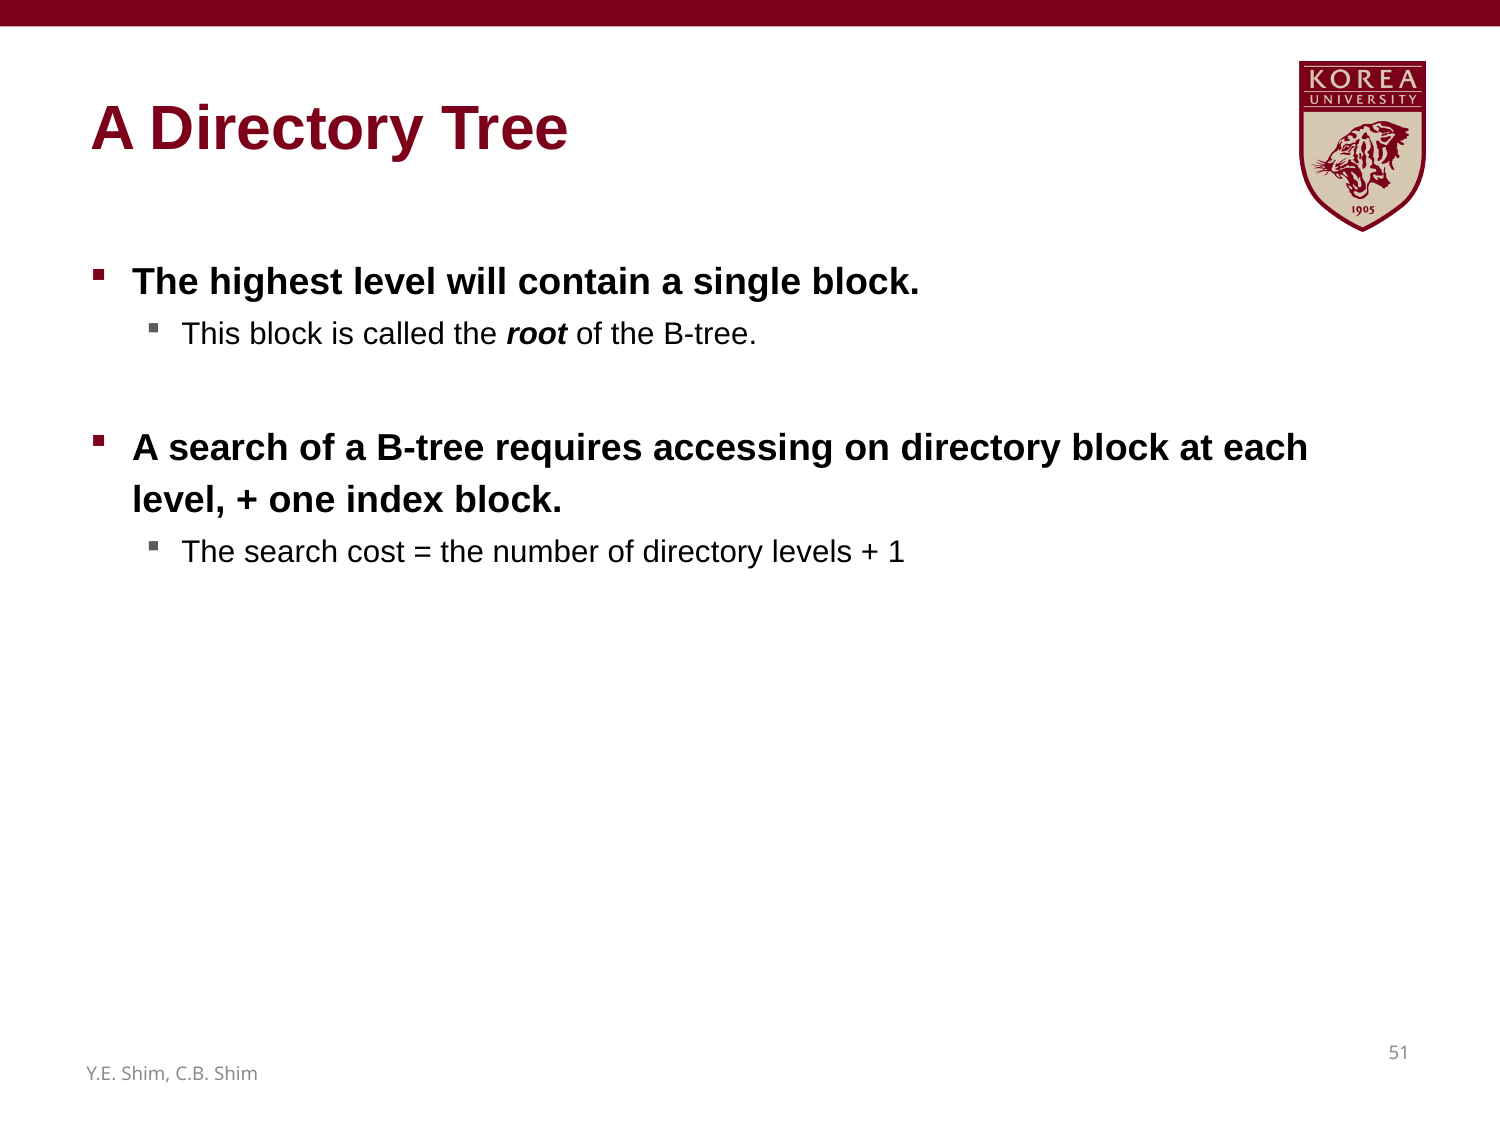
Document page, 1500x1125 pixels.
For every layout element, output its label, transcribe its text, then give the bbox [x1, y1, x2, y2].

picture [1299, 61, 1426, 232]
title A Directory Tree [75, 30, 1425, 219]
slide_number 50 [1074, 1023, 1425, 1084]
list The highest level will contain a single block. This block is called the root of the B-tree. A search of a B-tree requires accessing on directory block at each level, + one index block. The search cost = the number of directory levels + 1 [75, 243, 1425, 986]
